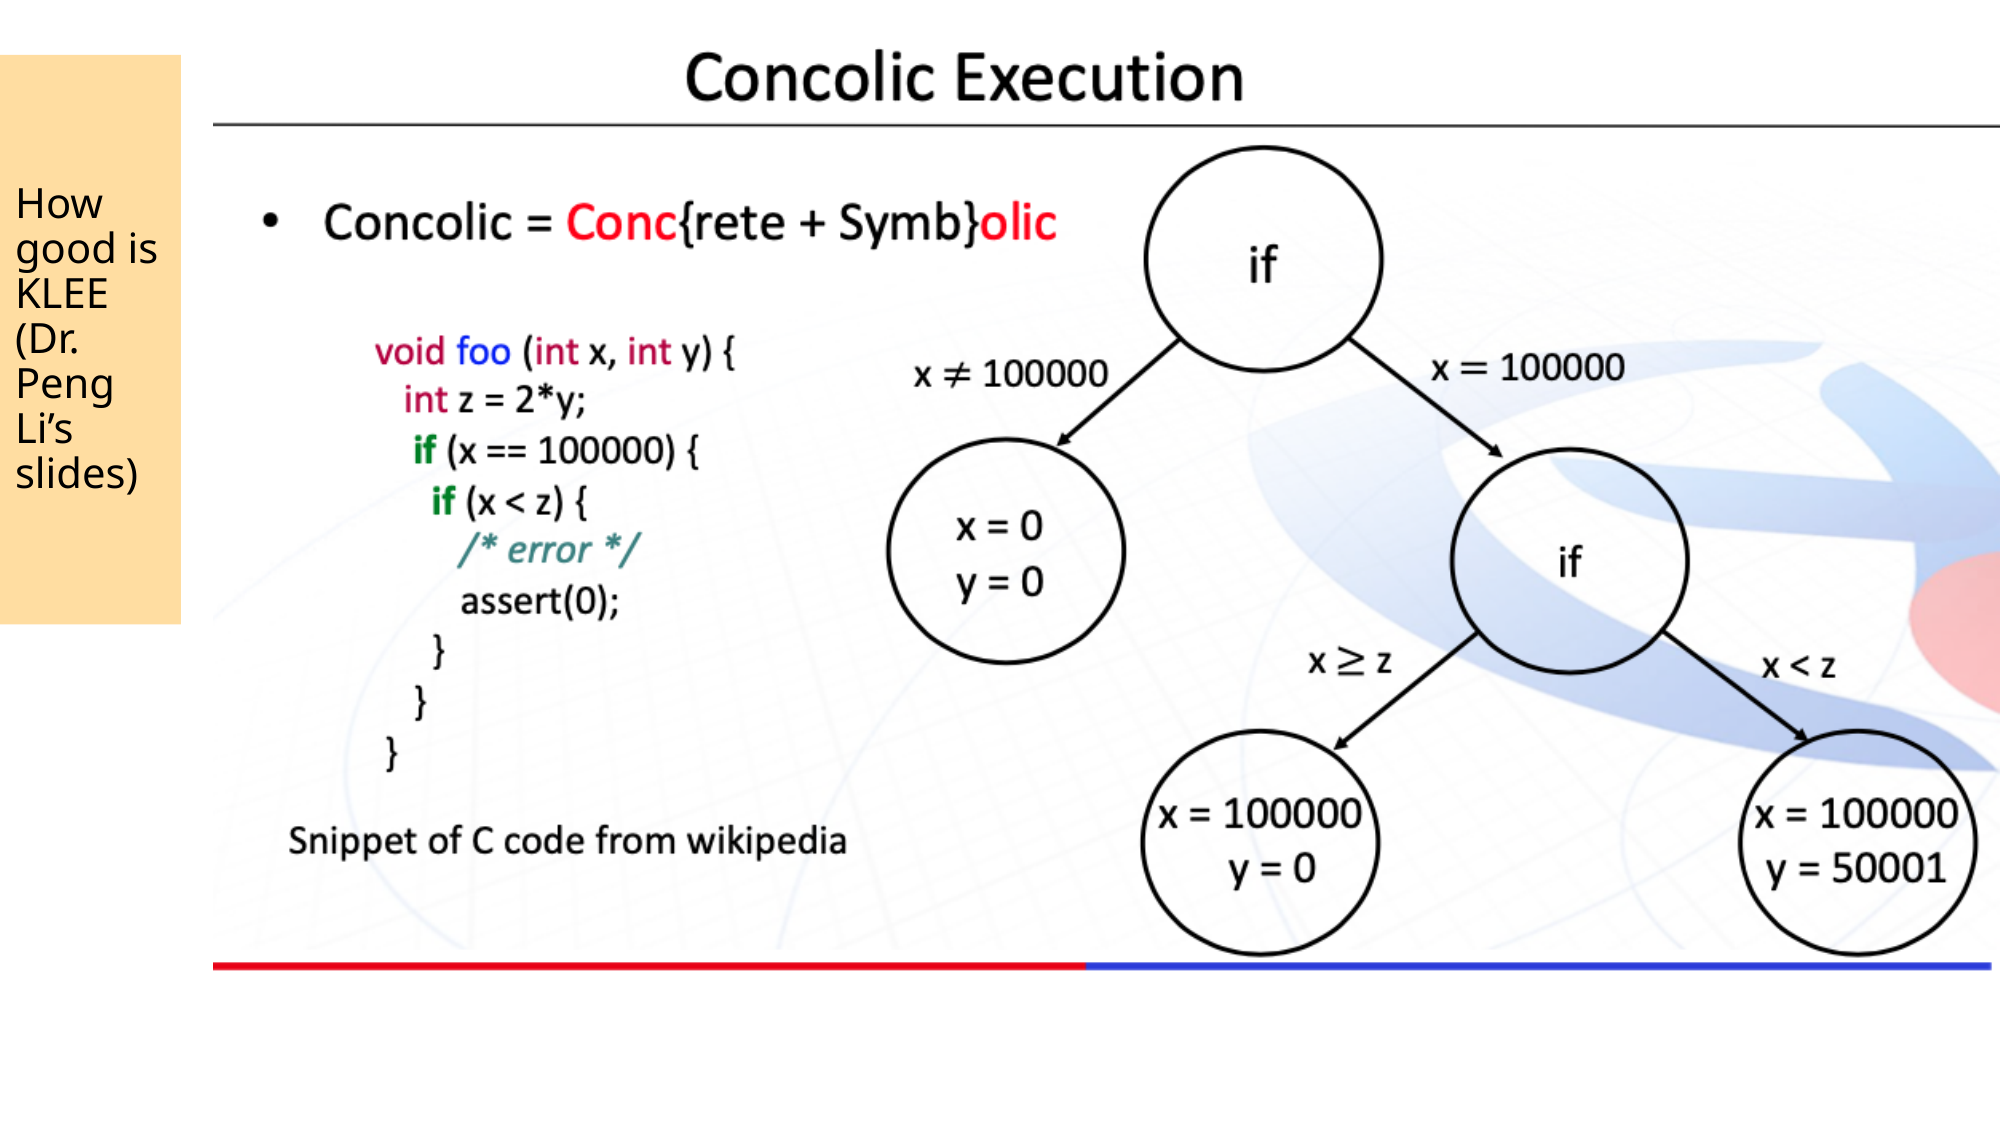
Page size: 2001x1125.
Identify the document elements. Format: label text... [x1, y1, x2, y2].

picture [213, 32, 2000, 985]
title How good is KLEE (Dr. Peng Li’s slides) [0, 54, 181, 625]
